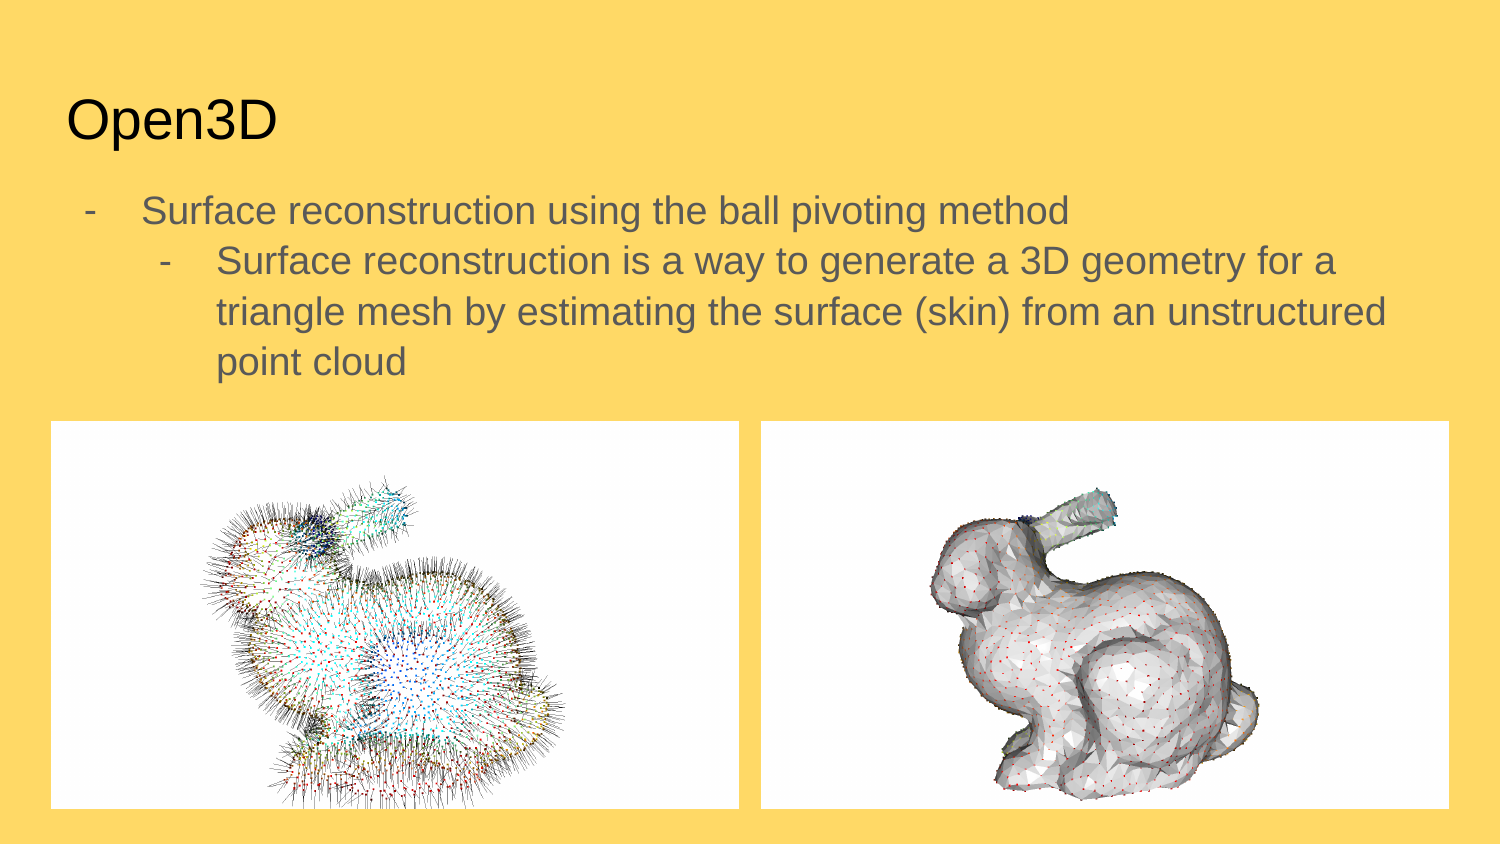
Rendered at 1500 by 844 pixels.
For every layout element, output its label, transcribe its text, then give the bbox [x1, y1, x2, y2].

list Surface reconstruction using the ball pivoting method Surface reconstruction is a way to generate a 3D geometry for a triangle mesh by estimating the surface (skin) from an unstructured point cloud [51, 166, 1449, 844]
picture [50, 421, 739, 809]
title Open3D [51, 72, 1449, 166]
picture [761, 421, 1450, 809]
